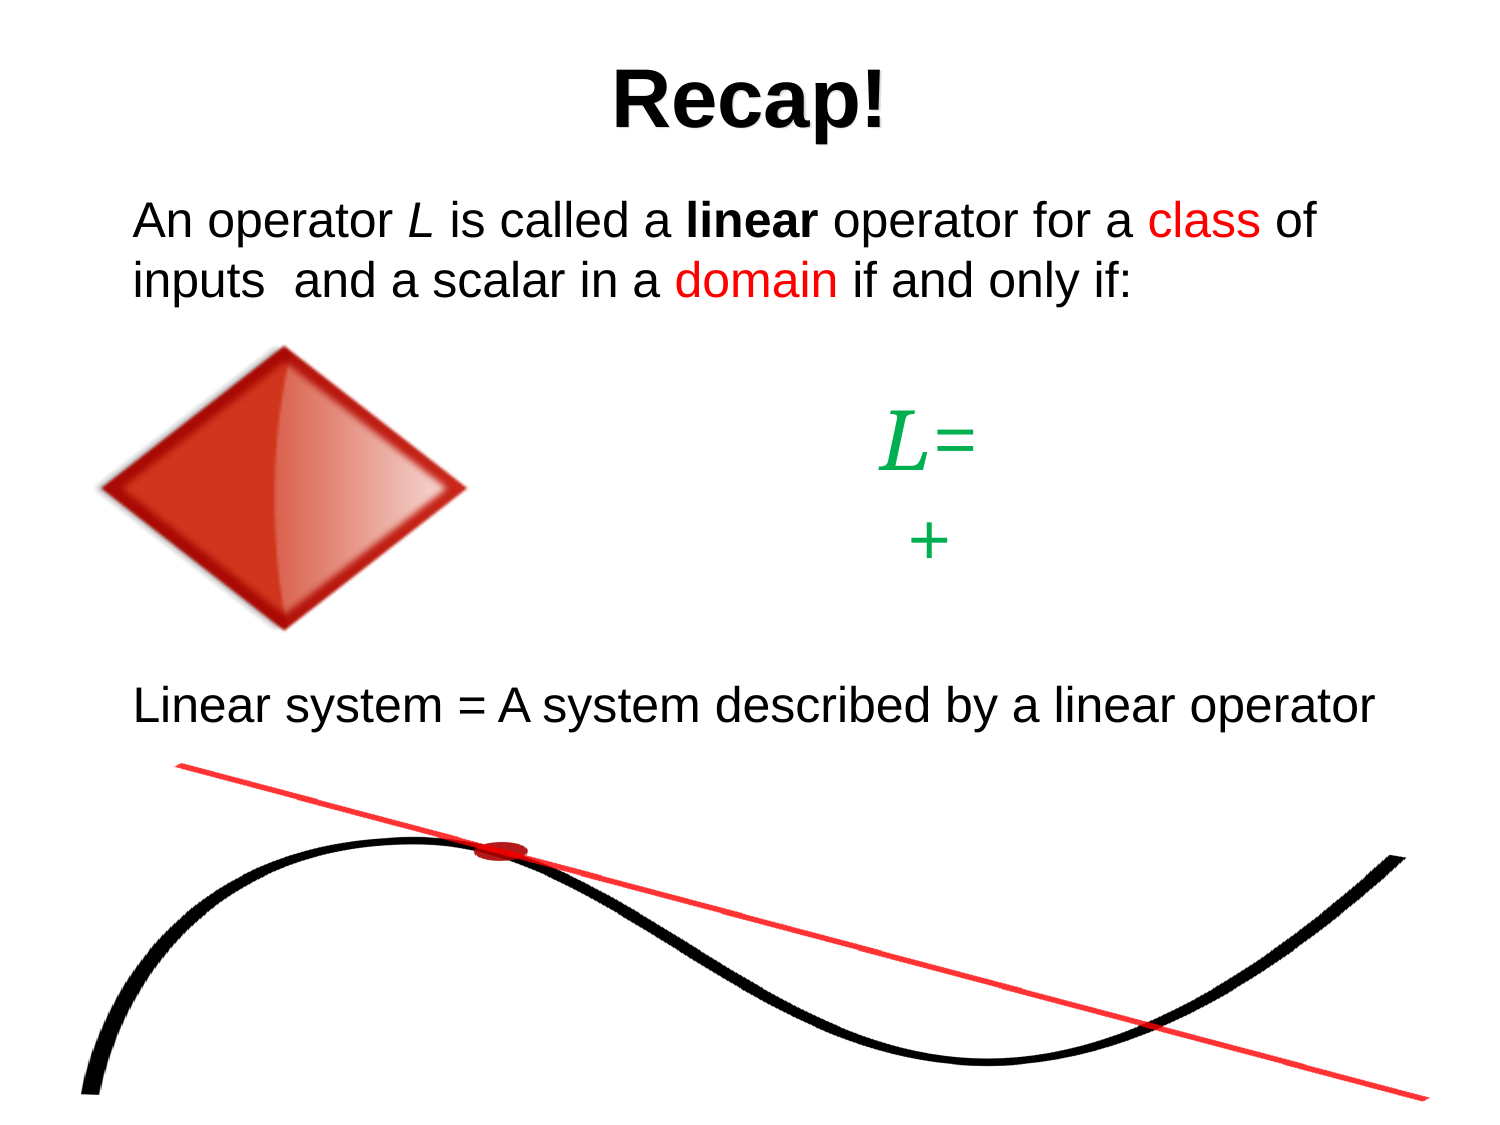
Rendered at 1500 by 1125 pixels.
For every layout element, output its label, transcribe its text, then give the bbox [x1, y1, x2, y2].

title Recap! [24, 24, 1476, 163]
picture [81, 284, 489, 692]
picture [81, 762, 1433, 1102]
